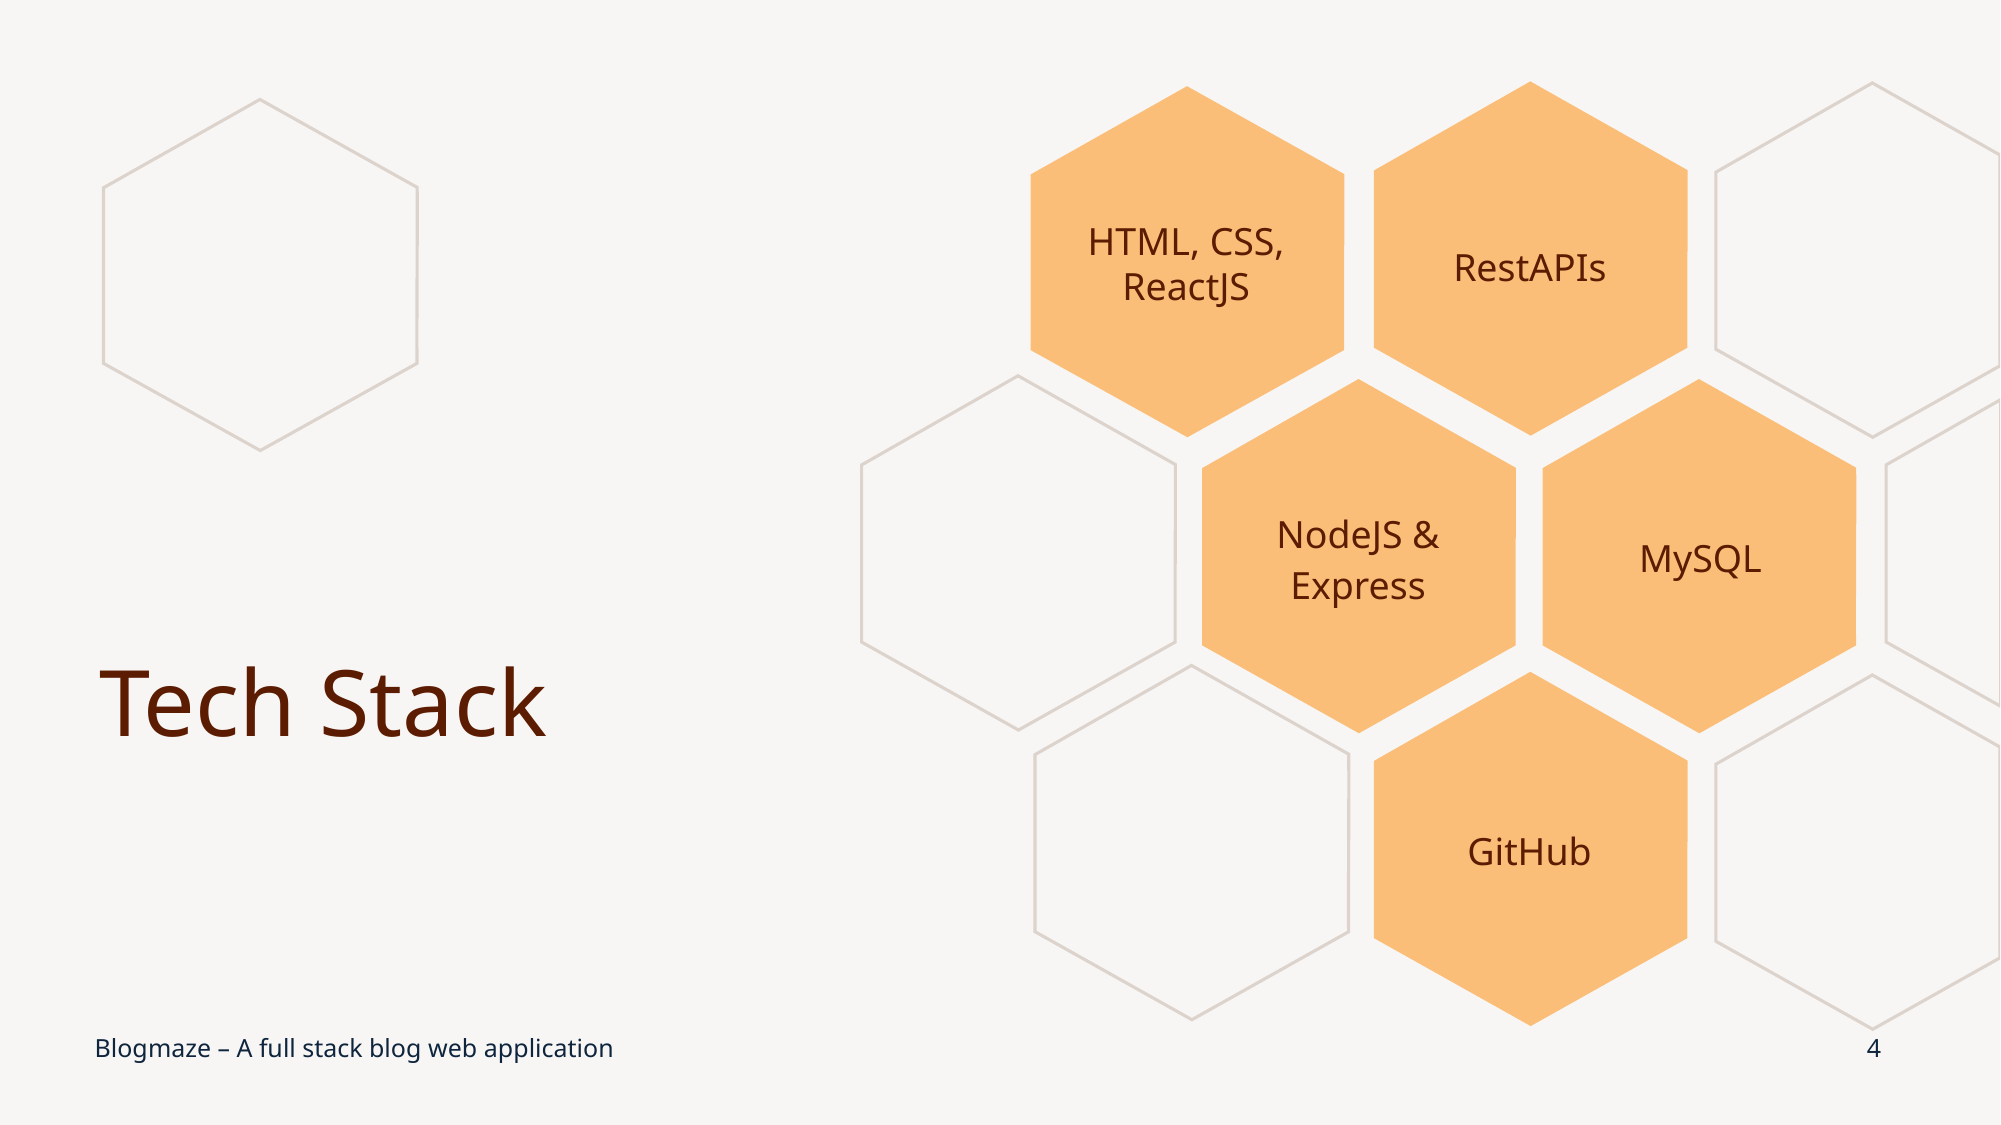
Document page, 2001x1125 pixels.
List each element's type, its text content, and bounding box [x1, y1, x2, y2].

footer Blogmaze – A full stack blog web application [79, 1020, 755, 1080]
list GitHub [1372, 759, 1687, 937]
list NodeJS & Express [1201, 466, 1516, 646]
list MySQL [1543, 463, 1858, 646]
slide_number 4 [1836, 1020, 1912, 1080]
list HTML, CSS, ReactJS [1029, 176, 1343, 350]
list RestAPIs [1373, 176, 1687, 350]
title Tech Stack [84, 563, 782, 849]
